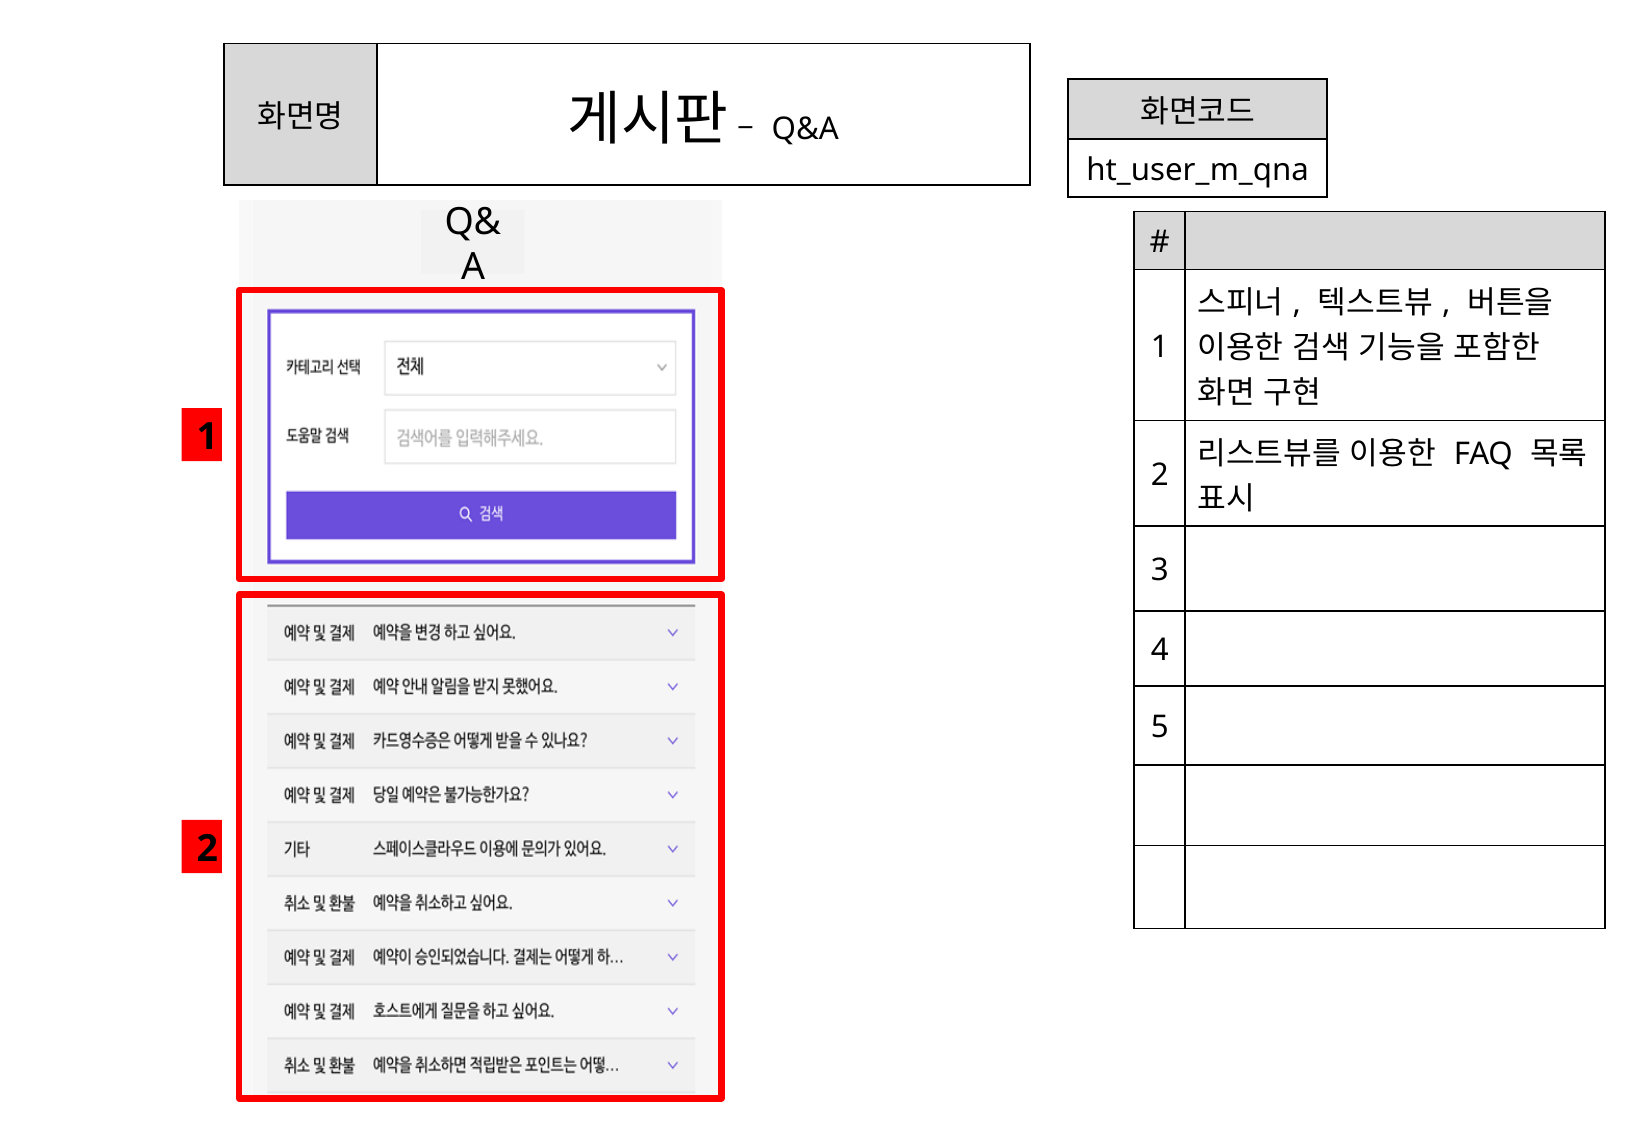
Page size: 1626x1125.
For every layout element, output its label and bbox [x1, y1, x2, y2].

table_header [1186, 212, 1604, 269]
table_cell [1186, 612, 1604, 685]
table_cell [1135, 846, 1184, 928]
text_box [181, 819, 222, 874]
table_cell [1135, 421, 1184, 525]
table_header [1069, 80, 1326, 138]
table_header [1135, 212, 1184, 269]
table_cell [1186, 527, 1604, 610]
table_cell [1186, 421, 1604, 525]
text_box [237, 592, 724, 1101]
table_cell [1135, 612, 1184, 685]
table_header [378, 44, 1029, 184]
table_cell [1135, 766, 1184, 845]
table_cell [1069, 140, 1326, 196]
table_cell [1135, 527, 1184, 610]
table_cell [1135, 687, 1184, 764]
table_cell [1186, 766, 1604, 845]
picture [238, 199, 722, 1099]
table_header [225, 44, 376, 184]
table_cell [1186, 846, 1604, 928]
table_cell [1186, 687, 1604, 764]
text_box [181, 408, 222, 462]
table_cell [1186, 270, 1604, 420]
table_cell [1135, 270, 1184, 420]
